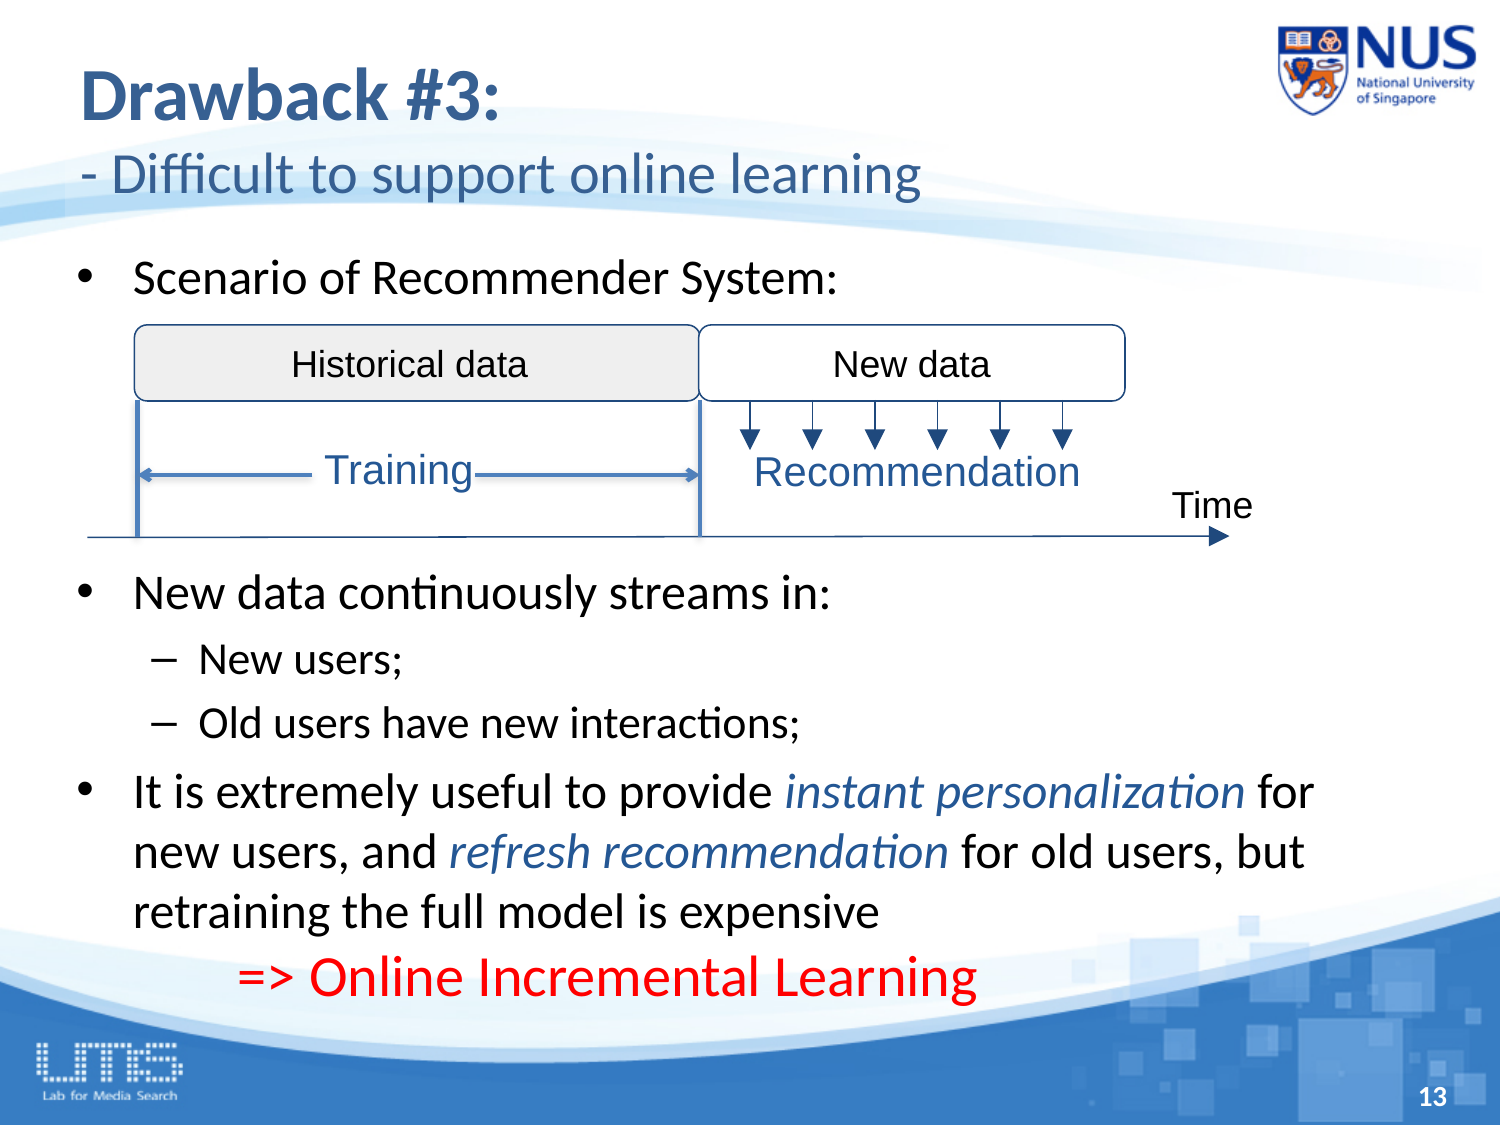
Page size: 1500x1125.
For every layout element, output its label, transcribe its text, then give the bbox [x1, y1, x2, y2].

slide_number 13 [1112, 1065, 1463, 1125]
title Drawback #3: - Difficult to support online learning [64, 30, 1134, 220]
picture [0, 0, 1500, 1125]
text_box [87, 324, 1376, 563]
list Scenario of Recommender System: New data continuously streams in: New users; Old users have new interactions; It is extremely useful to provide instant personalization for new users, and refresh recommendation for old users, but retraining the full model is expensive => Online Incremental Learning [61, 237, 1412, 1038]
